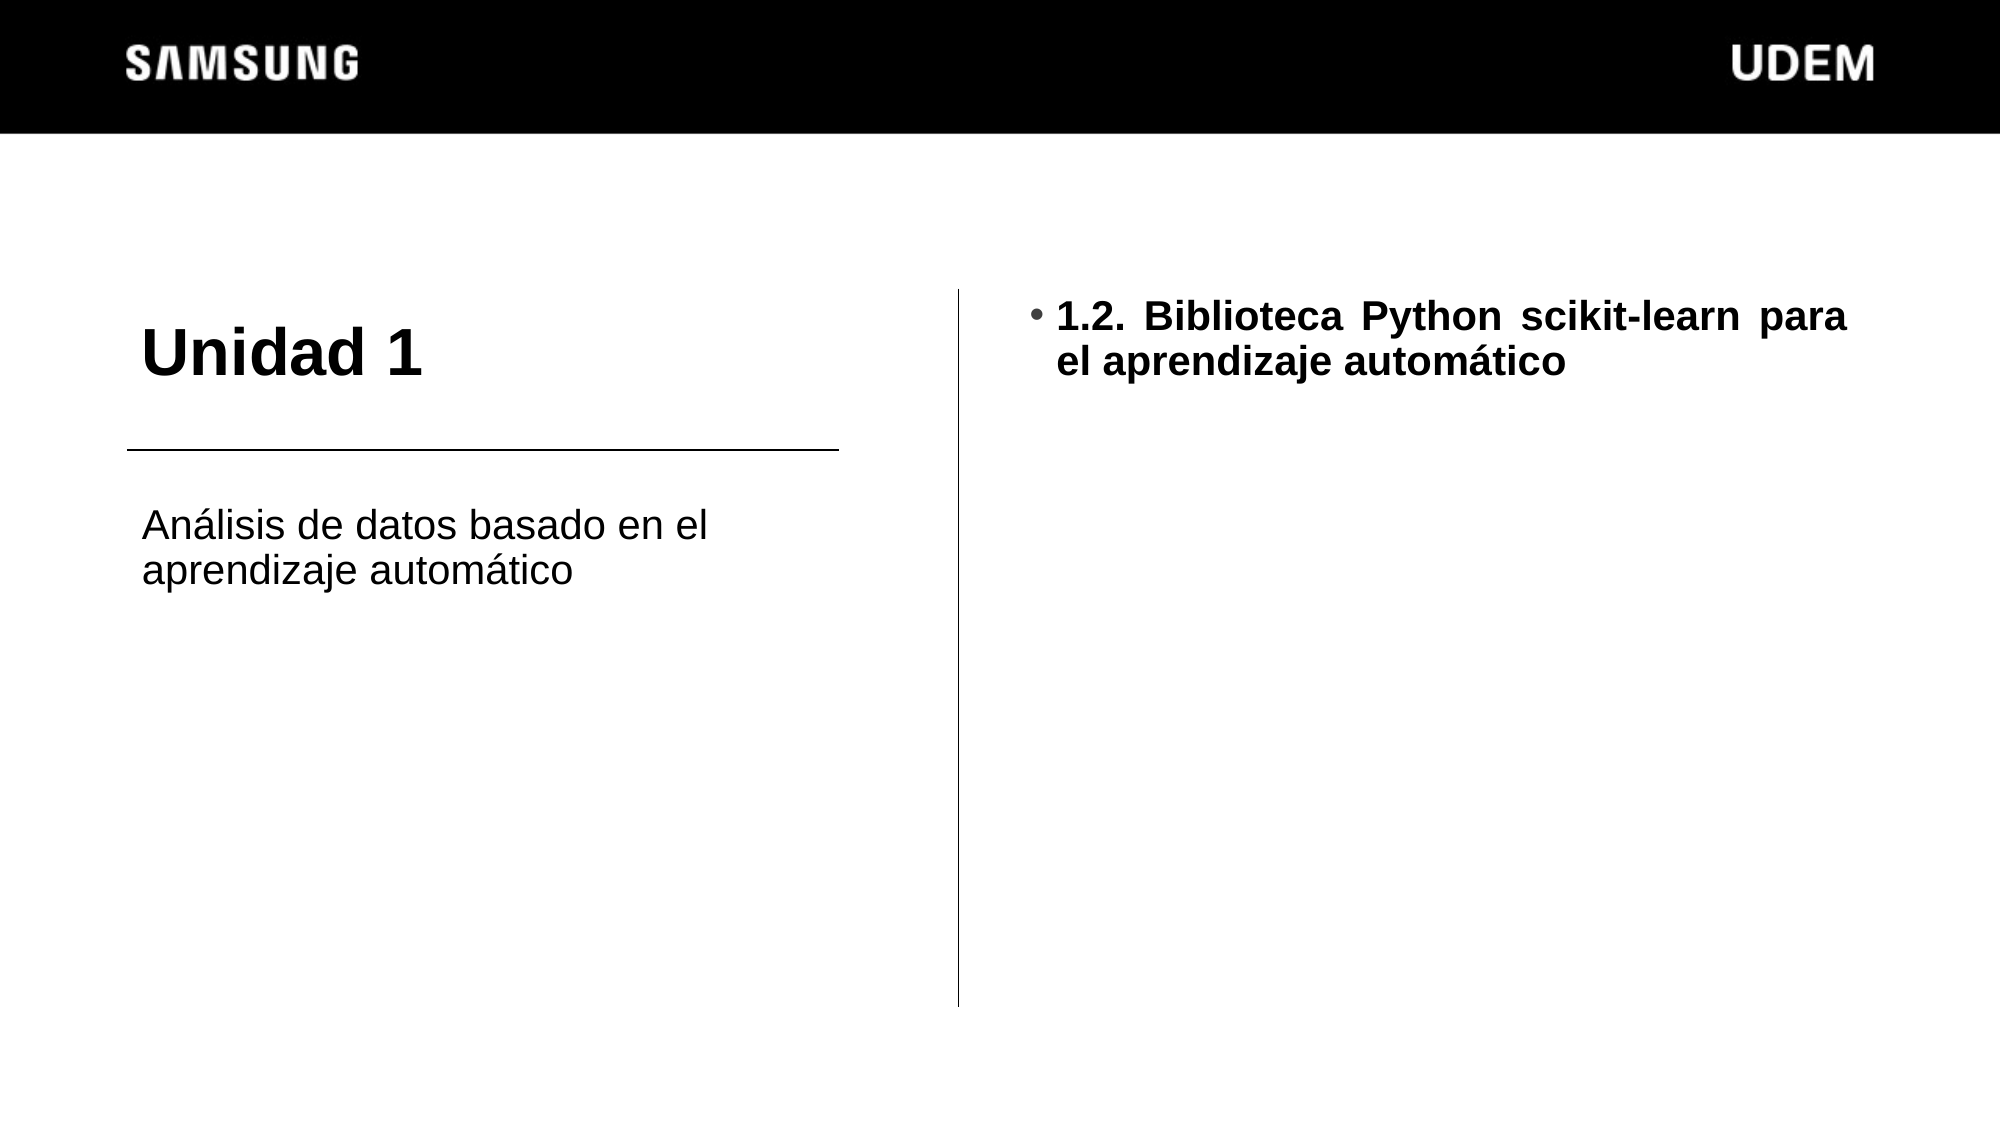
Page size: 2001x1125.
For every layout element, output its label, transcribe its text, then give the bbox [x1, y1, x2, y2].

picture [0, 0, 2000, 1124]
list 1.2. Biblioteca Python scikit-learn para el aprendizaje automático [1012, 287, 1863, 1001]
title Unidad 1 [126, 283, 839, 425]
list Análisis de datos basado en el aprendizaje automático [126, 495, 884, 1001]
